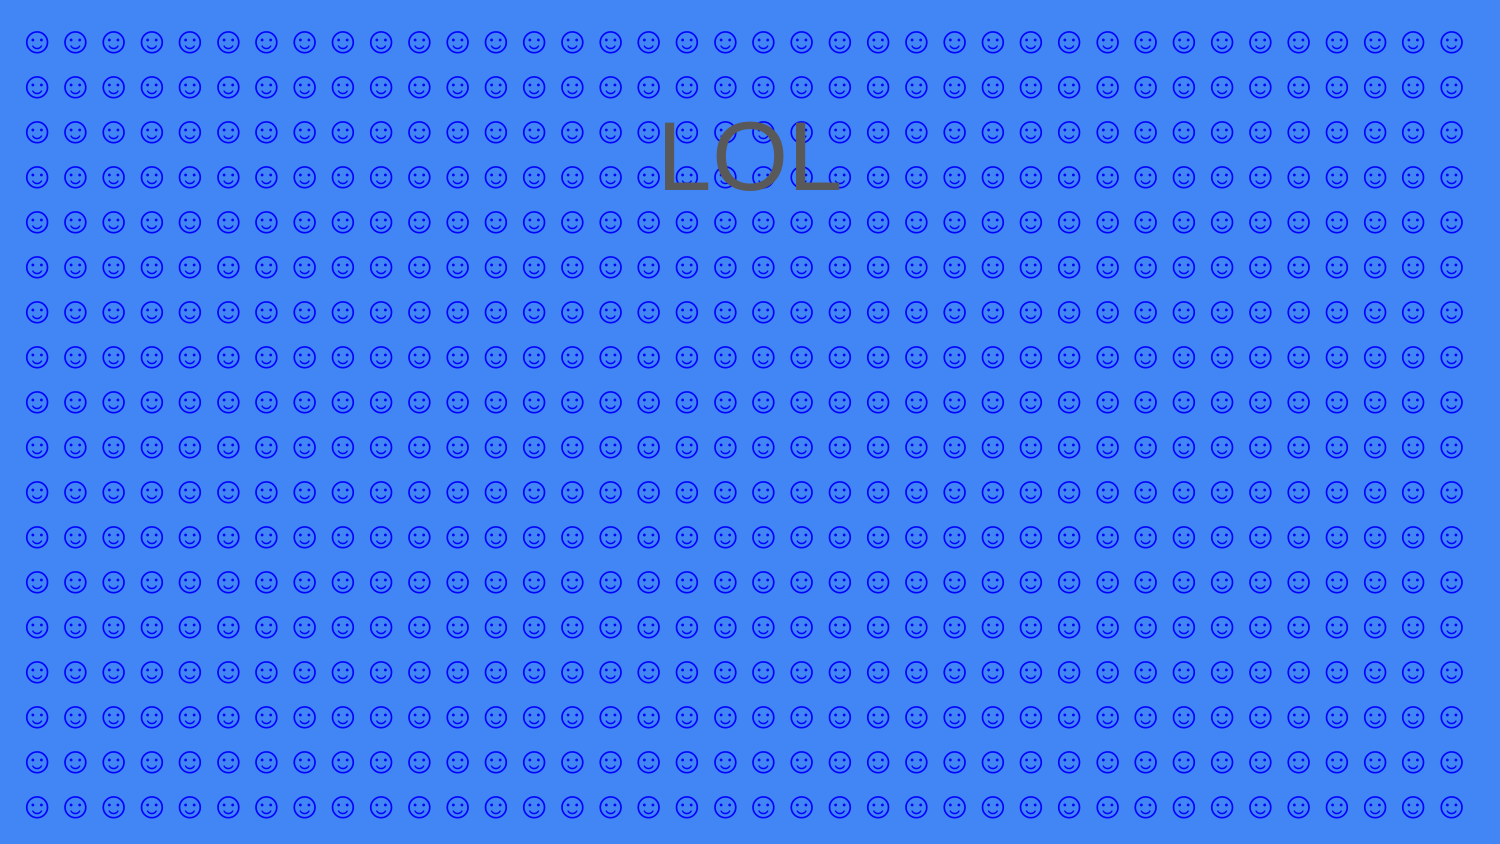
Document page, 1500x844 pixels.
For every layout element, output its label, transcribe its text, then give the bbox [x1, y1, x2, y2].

text_box ☺☺☺☺☺☺☺☺☺☺☺☺☺☺☺☺☺☺☺☺☺☺☺☺☺☺☺☺☺☺☺☺☺☺☺☺☺☺☺☺☺☺☺☺☺☺☺☺☺☺☺☺☺☺☺☺☺☺☺☺☺☺☺☺☺☺☺☺☺☺☺☺☺☺☺☺☺☺☺☺☺☺☺☺☺☺☺☺☺☺☺☺☺☺☺☺☺☺☺☺☺☺☺☺☺☺☺☺☺☺☺☺☺☺☺☺☺☺☺☺☺☺☺☺☺☺☺☺☺☺☺☺☺☺☺☺☺☺☺☺☺☺☺☺☺☺☺☺☺☺☺☺☺☺☺☺☺☺☺☺☺☺☺☺☺☺☺☺☺☺☺☺☺☺☺☺☺☺☺☺☺☺☺☺☺☺☺☺☺☺☺☺☺☺☺☺☺☺☺☺☺☺☺☺☺☺☺☺☺☺☺☺☺☺☺☺☺☺☺☺☺☺☺☺☺☺☺☺☺☺☺☺☺☺☺☺☺☺☺☺☺☺☺☺☺☺☺☺☺☺☺☺☺☺☺☺☺☺☺☺☺☺☺☺☺☺☺☺☺☺☺☺☺☺☺☺☺☺☺☺☺☺☺☺☺☺☺☺☺☺☺☺☺☺☺☺☺☺☺☺☺☺☺☺☺☺☺☺☺☺☺☺☺☺☺☺☺☺☺☺☺☺☺☺☺☺☺☺☺☺☺☺☺☺☺☺☺☺☺☺☺☺☺☺☺☺☺☺☺☺☺☺☺☺☺☺☺☺☺☺☺☺☺☺☺☺☺☺☺☺☺☺☺☺☺☺☺☺☺☺☺☺☺☺☺☺☺☺☺☺☺☺☺☺☺☺☺☺☺☺☺☺☺☺☺☺☺☺☺☺☺☺☺☺☺☺☺☺☺☺☺☺☺☺☺☺☺☺☺☺☺☺☺☺☺☺☺☺☺☺☺☺☺☺☺☺☺☺☺☺☺☺☺☺☺☺☺☺☺☺☺☺☺☺☺☺☺☺☺☺☺☺☺☺☺☺☺☺☺☺☺☺☺☺☺☺☺☺☺☺☺☺☺☺☺☺☺☺☺☺☺☺☺☺☺☺☺☺☺☺☺☺☺☺☺☺☺☺☺☺☺☺☺☺☺☺☺☺☺☺☺☺☺☺☺☺☺☺☺☺☺☺☺☺☺☺☺☺☺☺☺☺☺☺☺☺☺☺☺☺☺☺☺☺☺☺☺☺☺☺☺☺☺☺☺☺☺☺☺☺☺☺☺☺☺☺☺☺☺☺☺☺☺☺☺☺☺☺☺☺☺☺☺☺☺☺☺☺☺☺☺☺☺☺☺☺☺☺☺☺☺☺☺☺☺☺☺☺☺☺☺☺☺☺☺☺☺☺☺☺☺☺☺☺☺☺☺☺☺☺☺☺☺☺☺☺☺☺☺☺☺☺☺☺☺☺☺☺☺☺☺☺☺☺☺☺☺☺☺☺☺☺☺☺ [3, 0, 1500, 840]
text_box LOL [642, 78, 861, 238]
